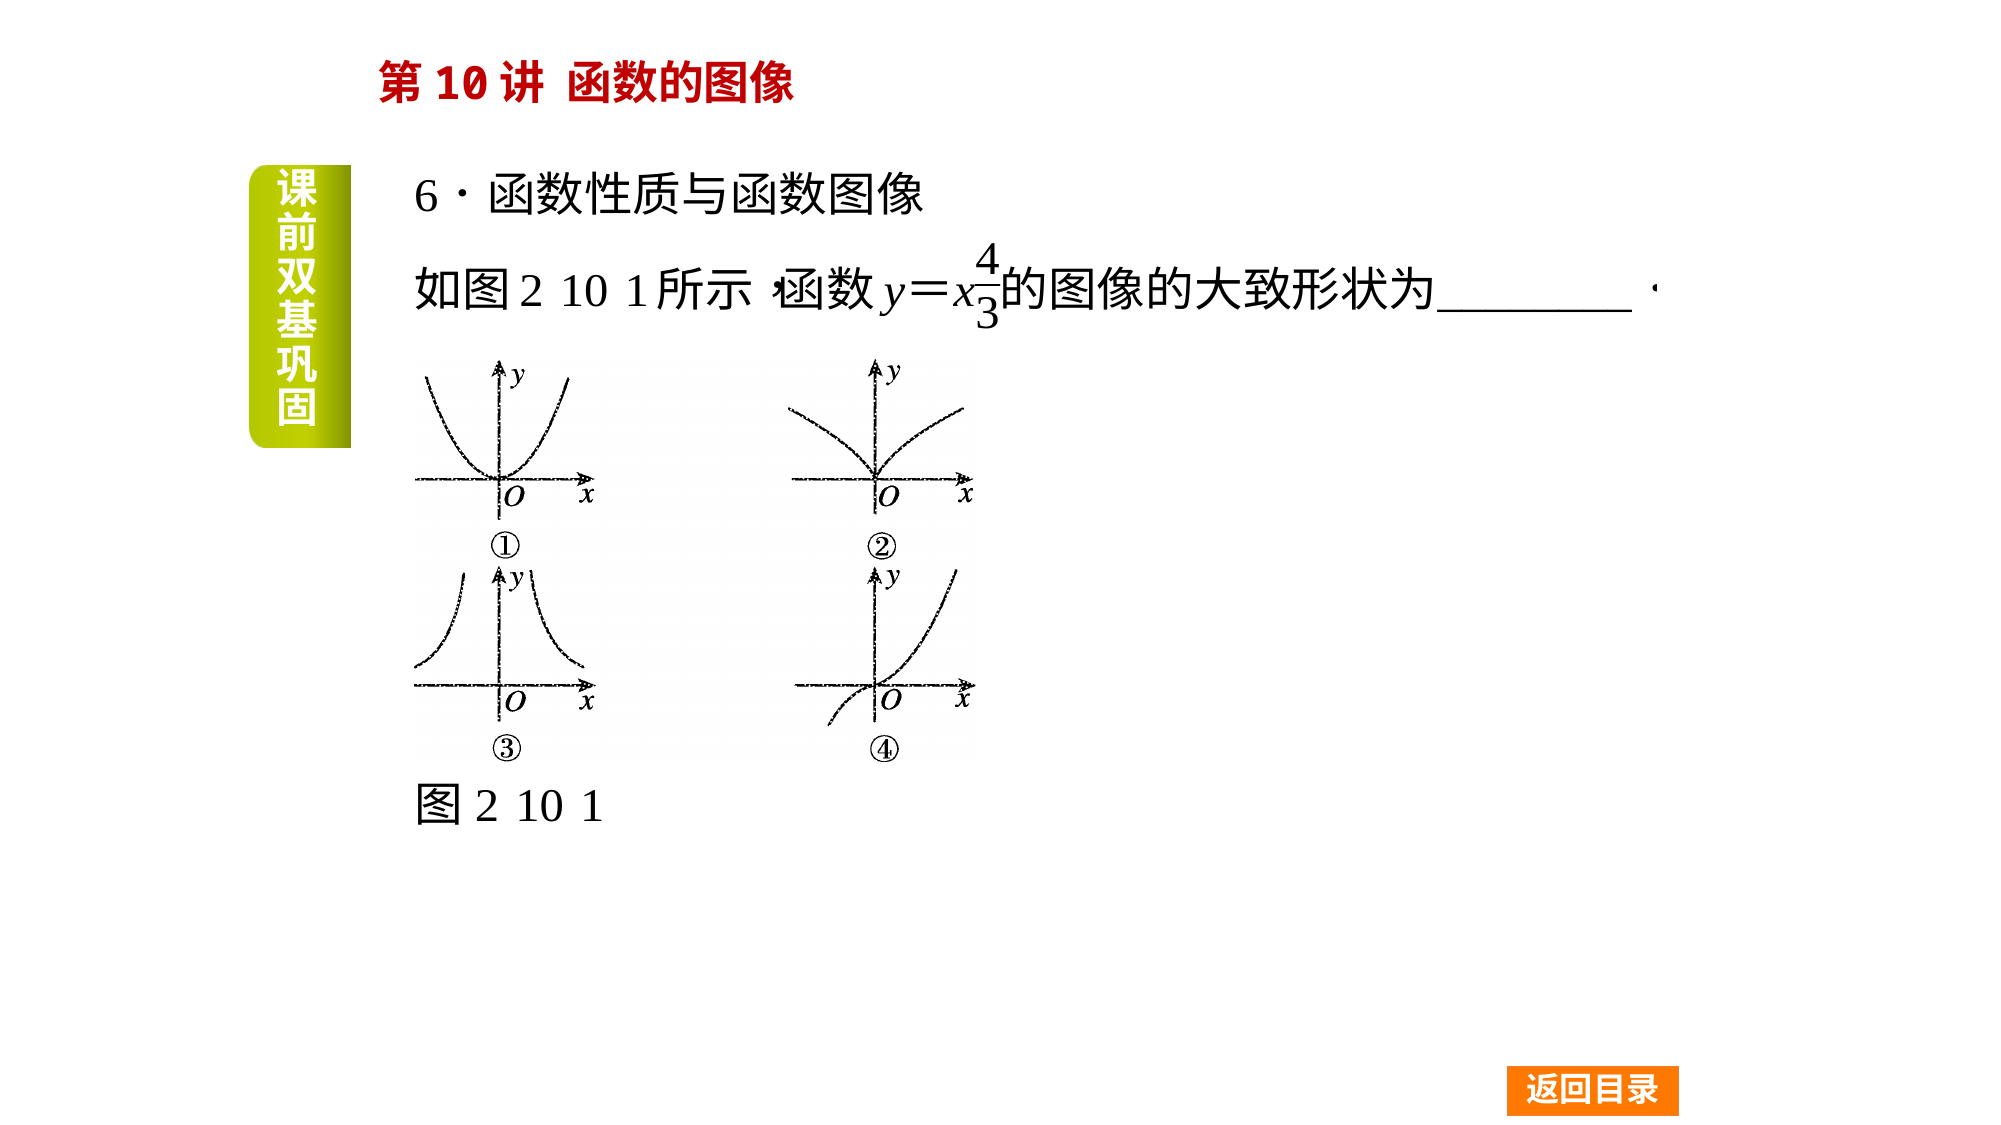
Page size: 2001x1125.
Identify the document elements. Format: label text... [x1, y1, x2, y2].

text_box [414, 164, 1657, 867]
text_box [249, 161, 351, 450]
text_box 返回目录 [1507, 1066, 1679, 1116]
text_box 第10讲 函数的图像 [362, 42, 1461, 121]
